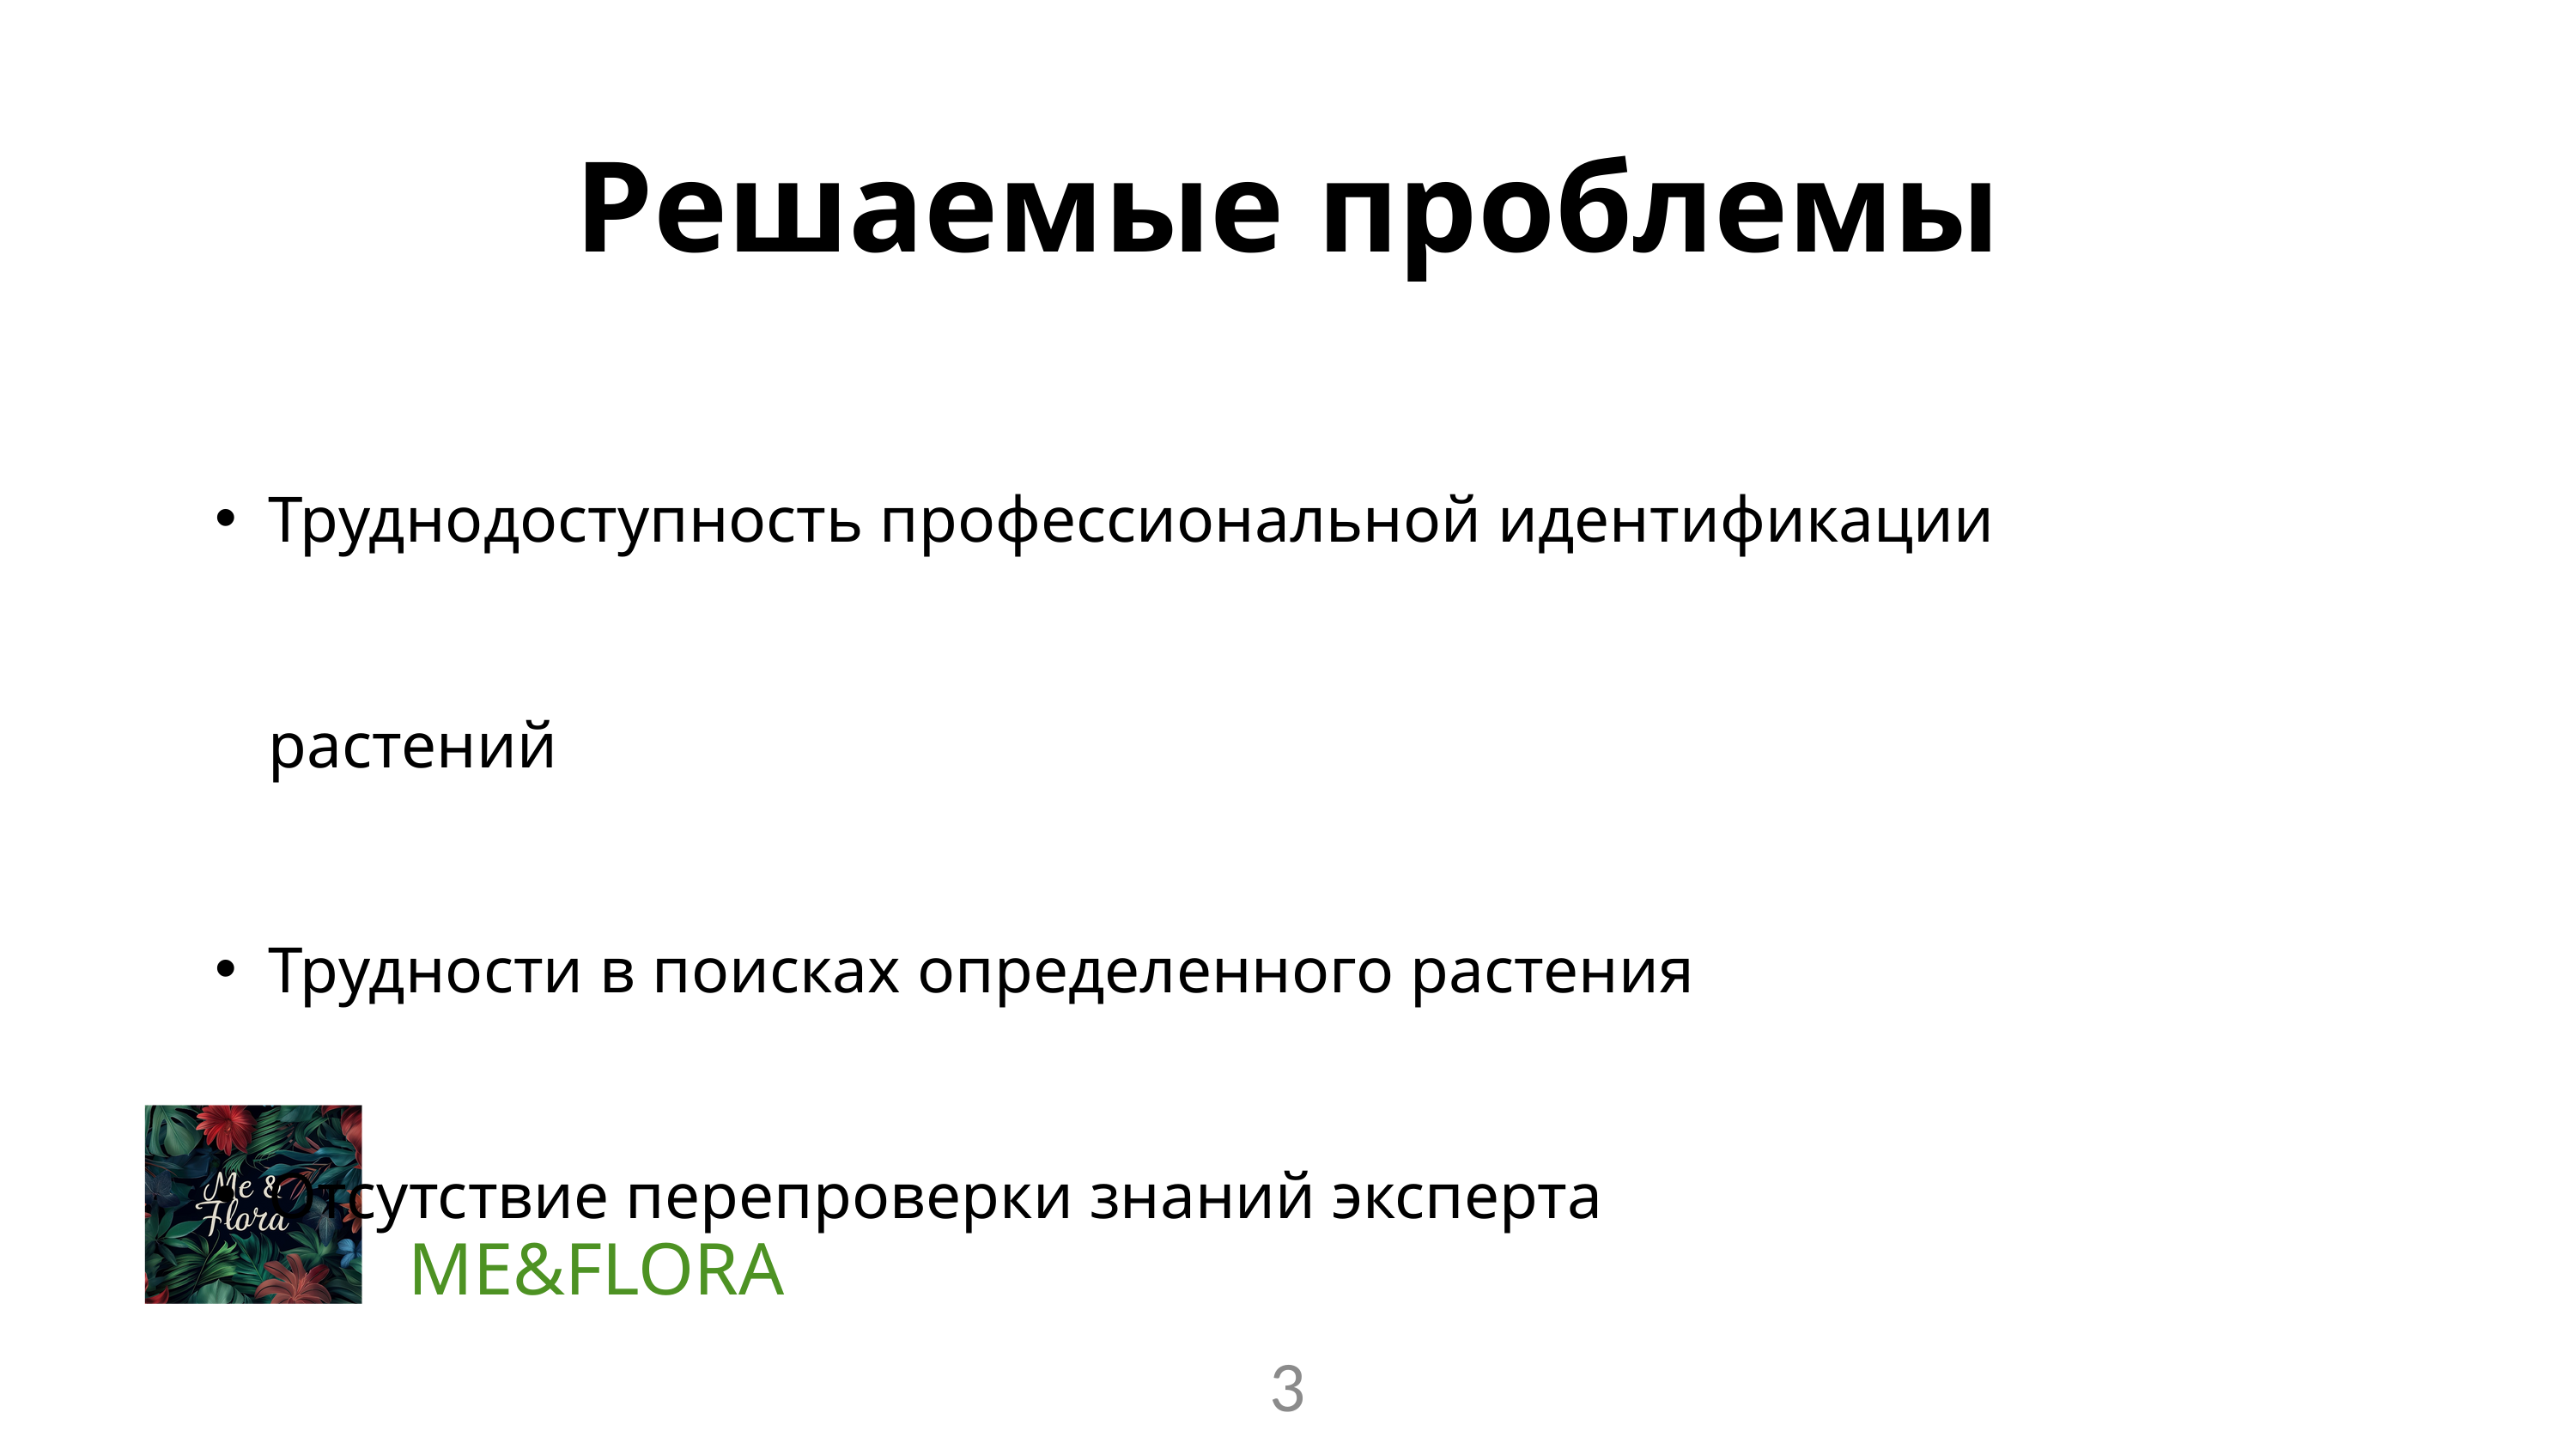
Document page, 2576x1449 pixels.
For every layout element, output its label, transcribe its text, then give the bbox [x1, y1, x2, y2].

text_box Труднодоступность профессиональной идентификации растений Трудности в поисках определенного растения Отсутствие перепроверки знаний эксперта [161, 329, 2050, 1231]
slide_number 3 [1138, 1357, 1438, 1410]
text_box Решаемые проблемы [0, 101, 2576, 277]
text_box ME&FLORA [389, 1231, 804, 1310]
text_box [144, 1105, 362, 1304]
